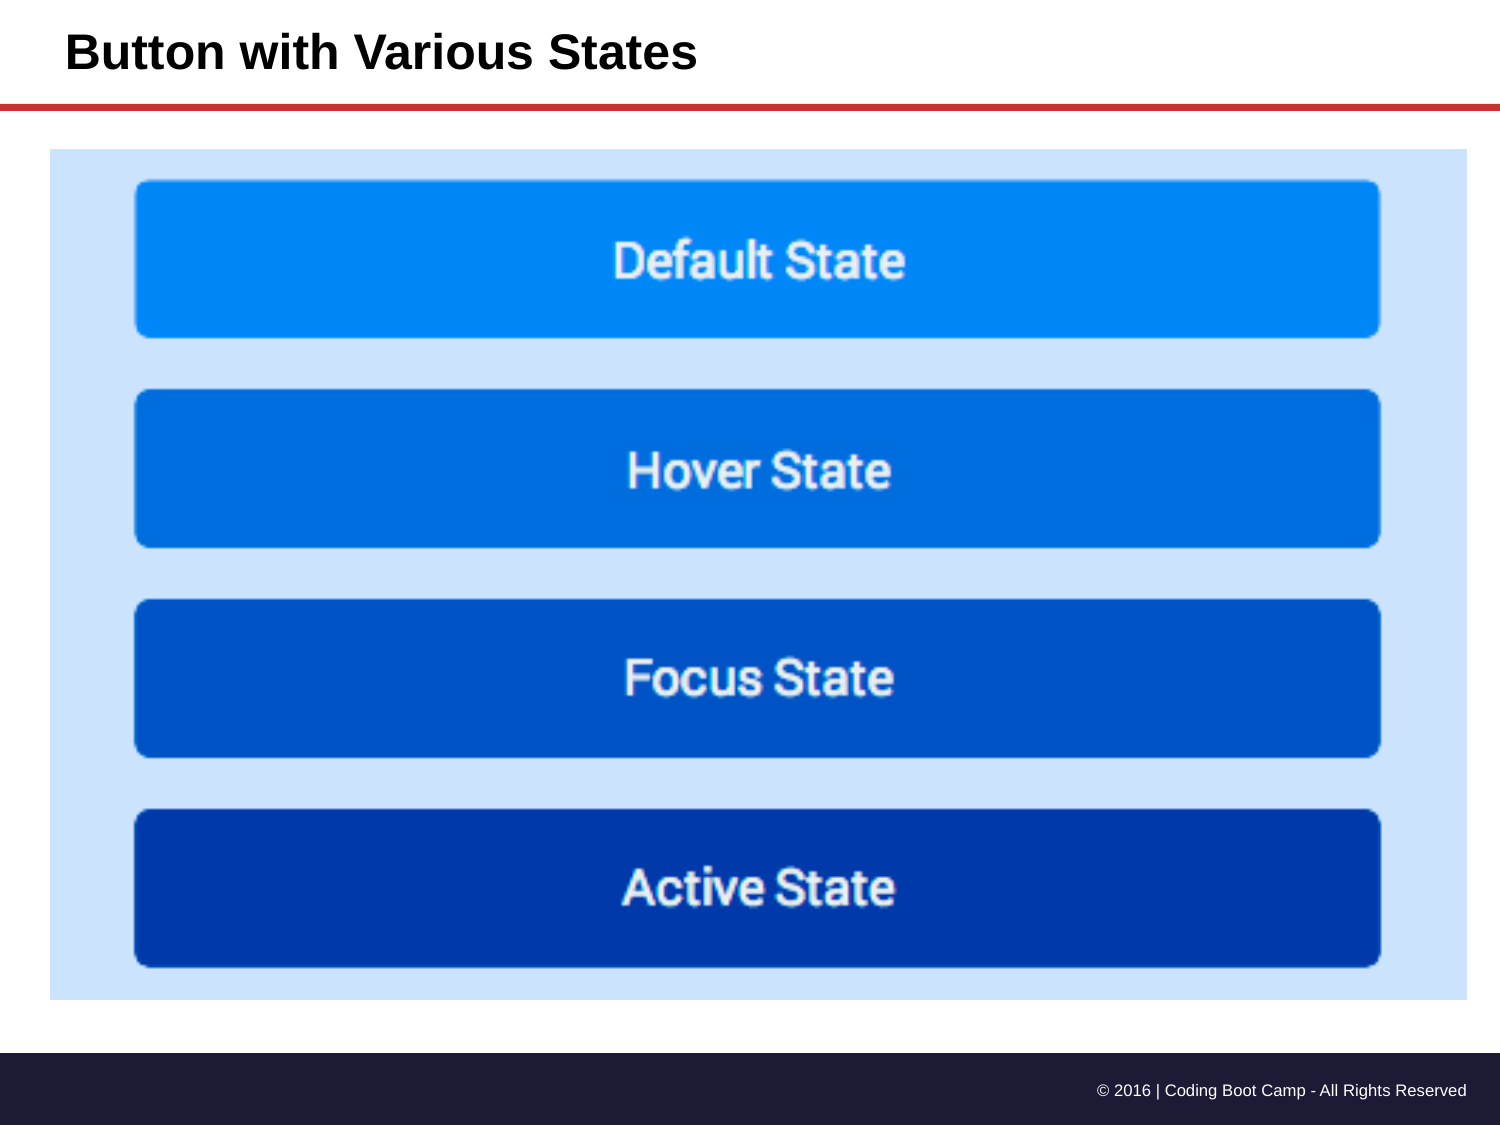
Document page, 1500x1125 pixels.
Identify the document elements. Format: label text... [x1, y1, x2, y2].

title Button with Various States [50, 0, 948, 108]
picture [49, 149, 1467, 1001]
